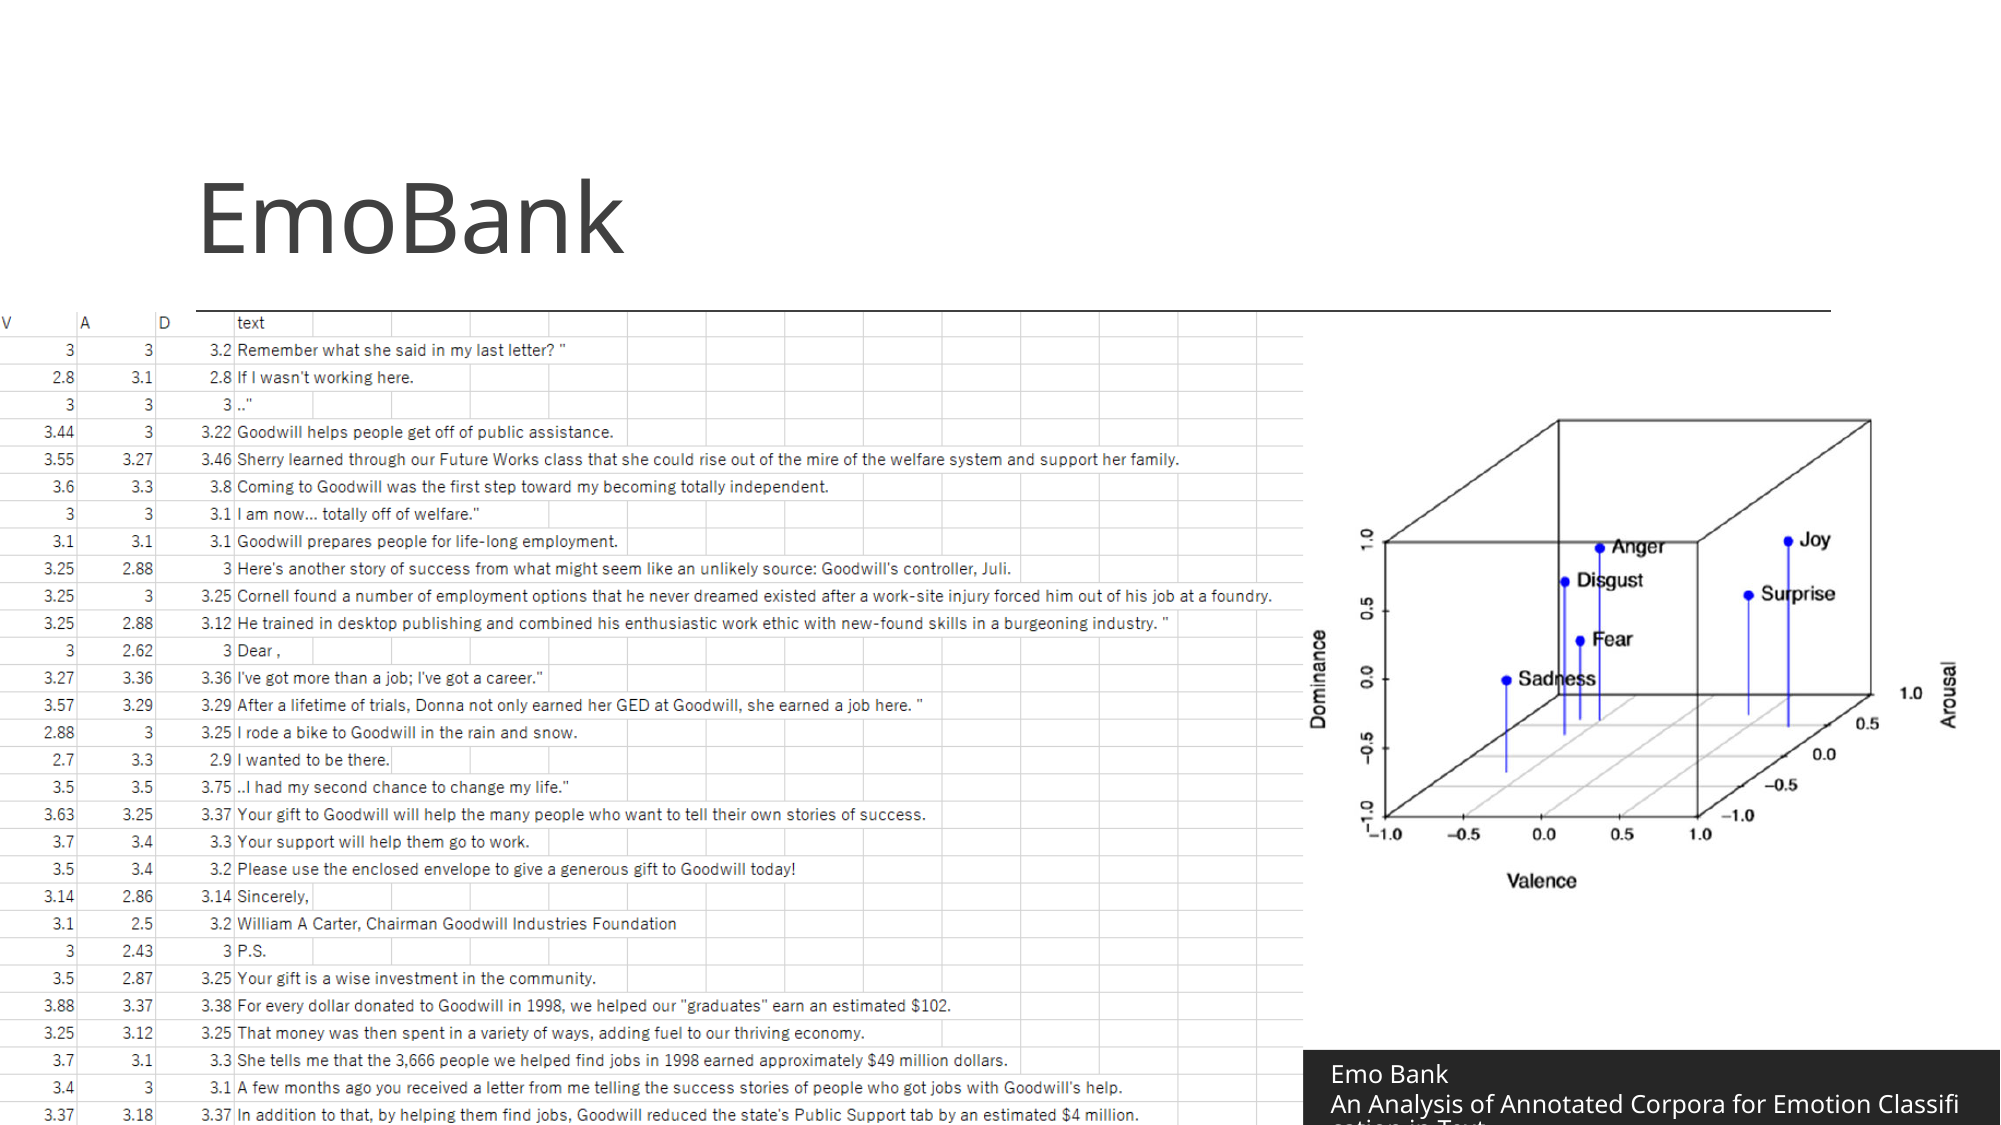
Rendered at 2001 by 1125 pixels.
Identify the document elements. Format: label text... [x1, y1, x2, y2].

title EmoBank [180, 47, 1830, 285]
picture [0, 312, 2000, 1125]
text_box Emo Bank An Analysis of Annotated Corpora for Emotion Classification in Text (Bostan & Klinger, COLING 2018) [1315, 1051, 1982, 1125]
